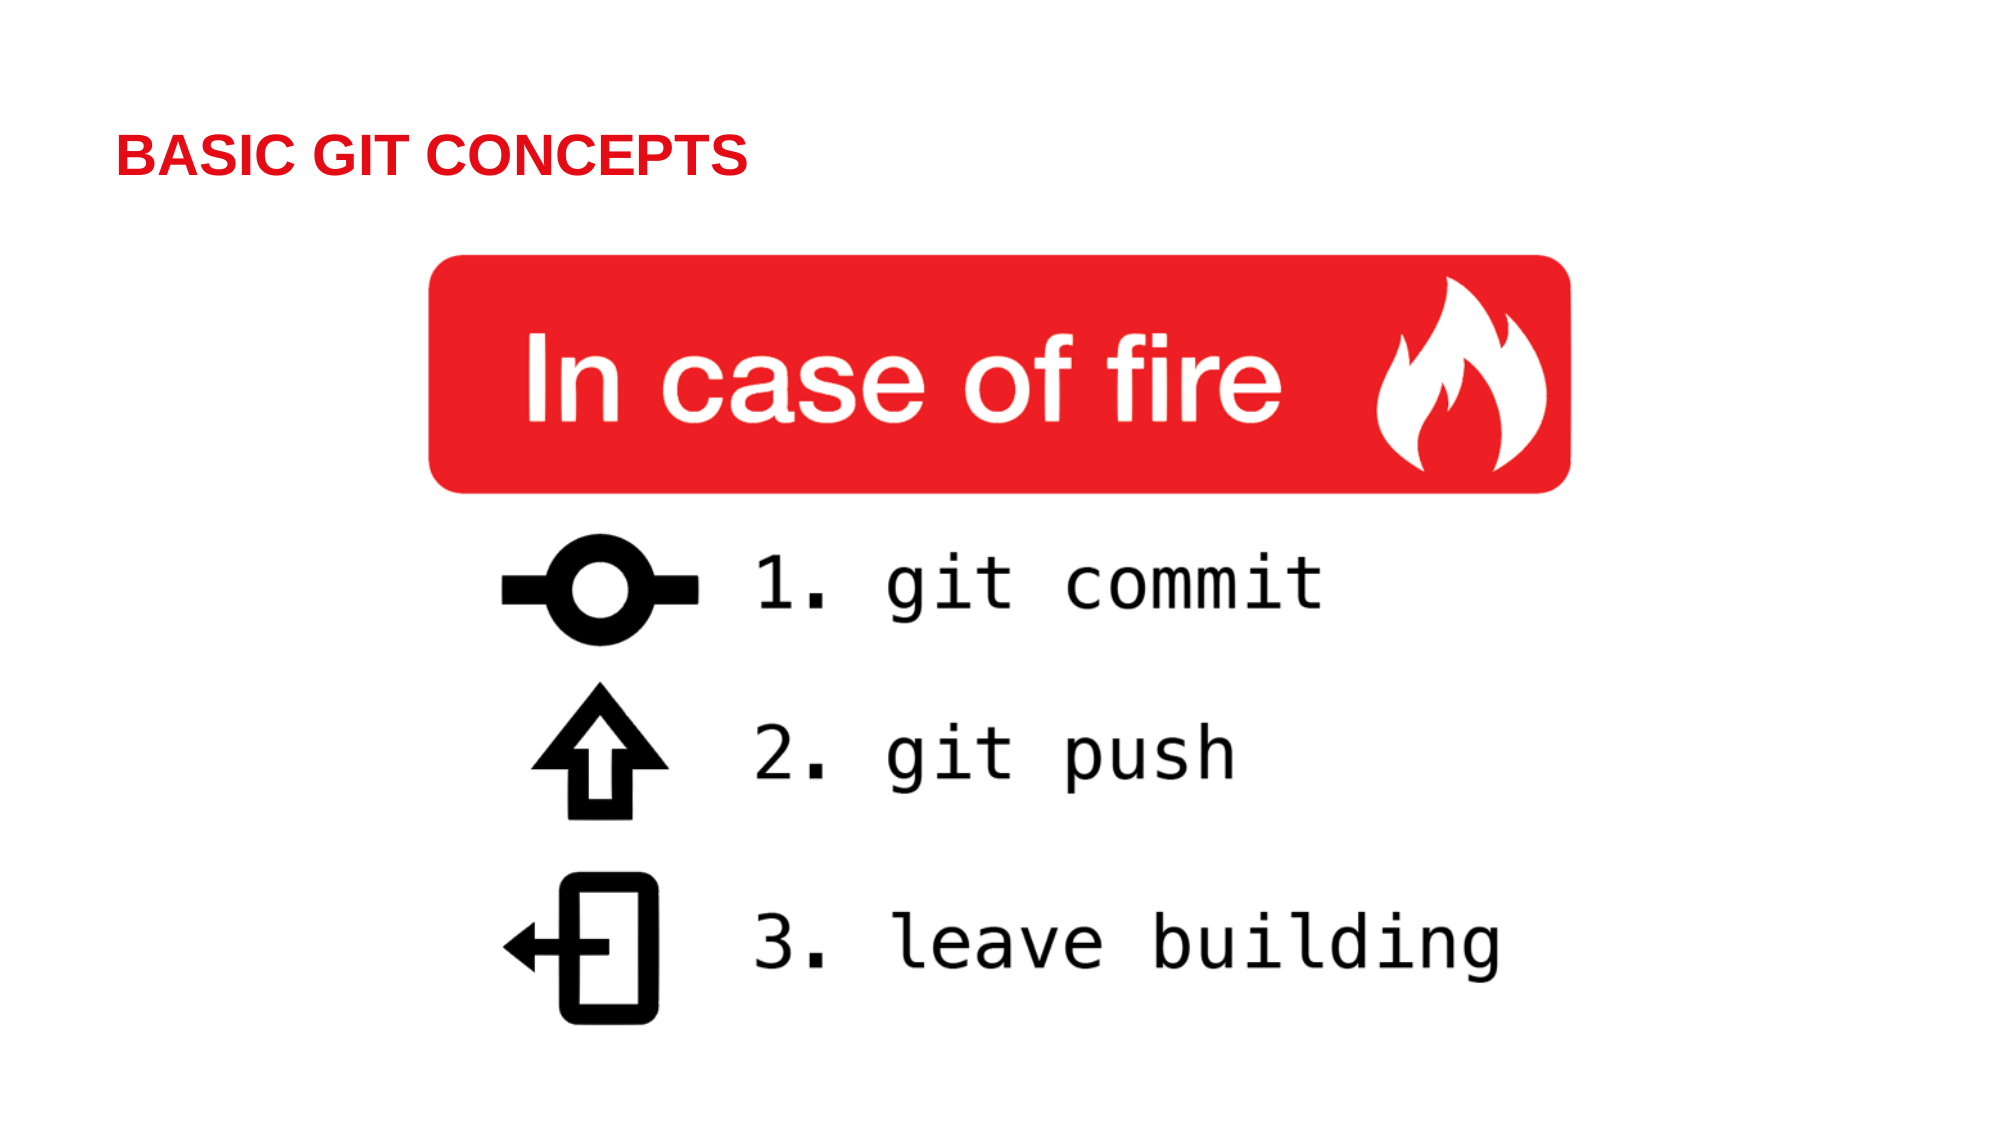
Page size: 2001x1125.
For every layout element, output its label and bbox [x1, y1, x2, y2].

text_box [0, 0, 2000, 1125]
